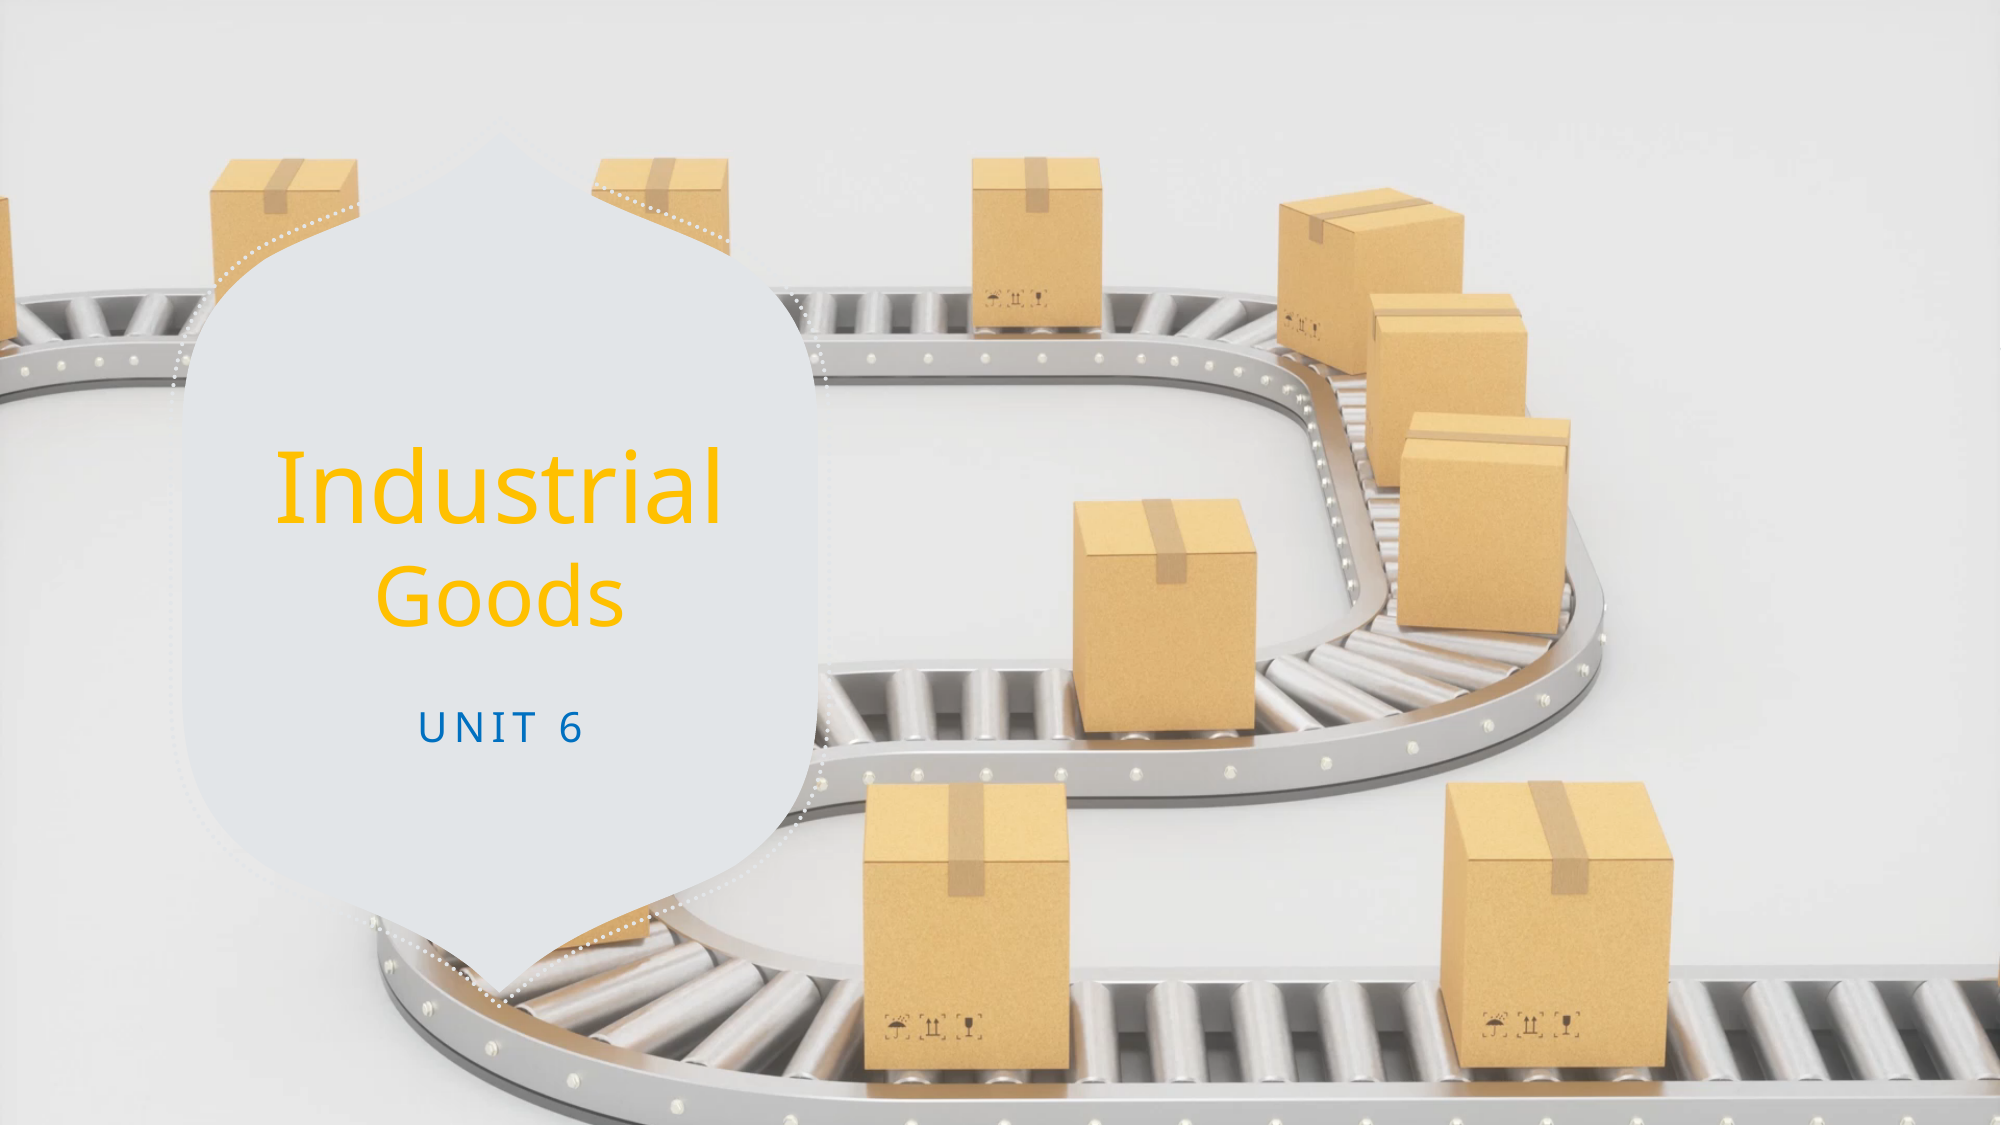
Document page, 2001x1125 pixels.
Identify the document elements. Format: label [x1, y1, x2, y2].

text_box [0, 0, 2000, 1125]
